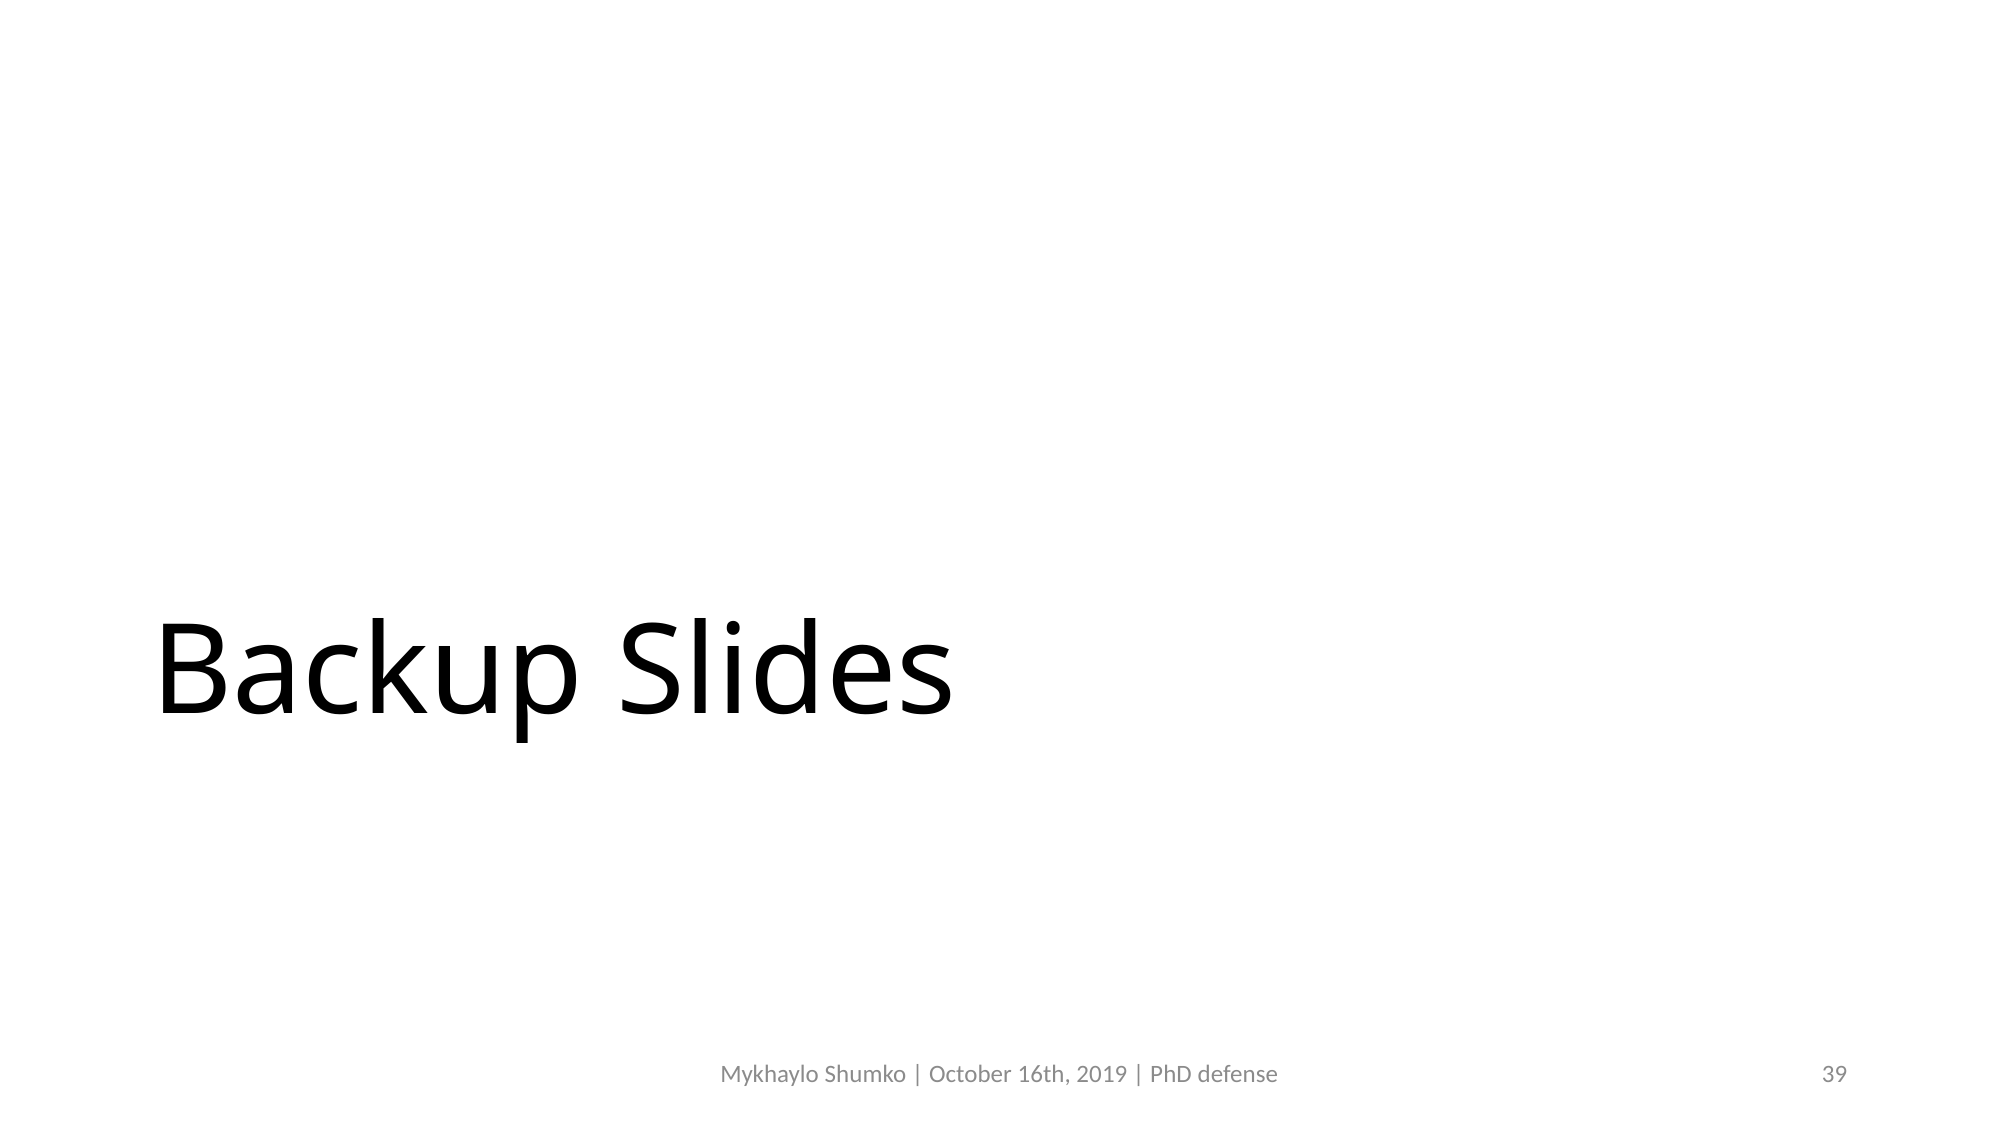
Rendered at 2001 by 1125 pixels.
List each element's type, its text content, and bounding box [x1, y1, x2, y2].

footer Mykhaylo Shumko | October 16th, 2019 | PhD defense [662, 1042, 1338, 1103]
slide_number 39 [1412, 1042, 1863, 1103]
title Backup Slides [136, 280, 1862, 749]
